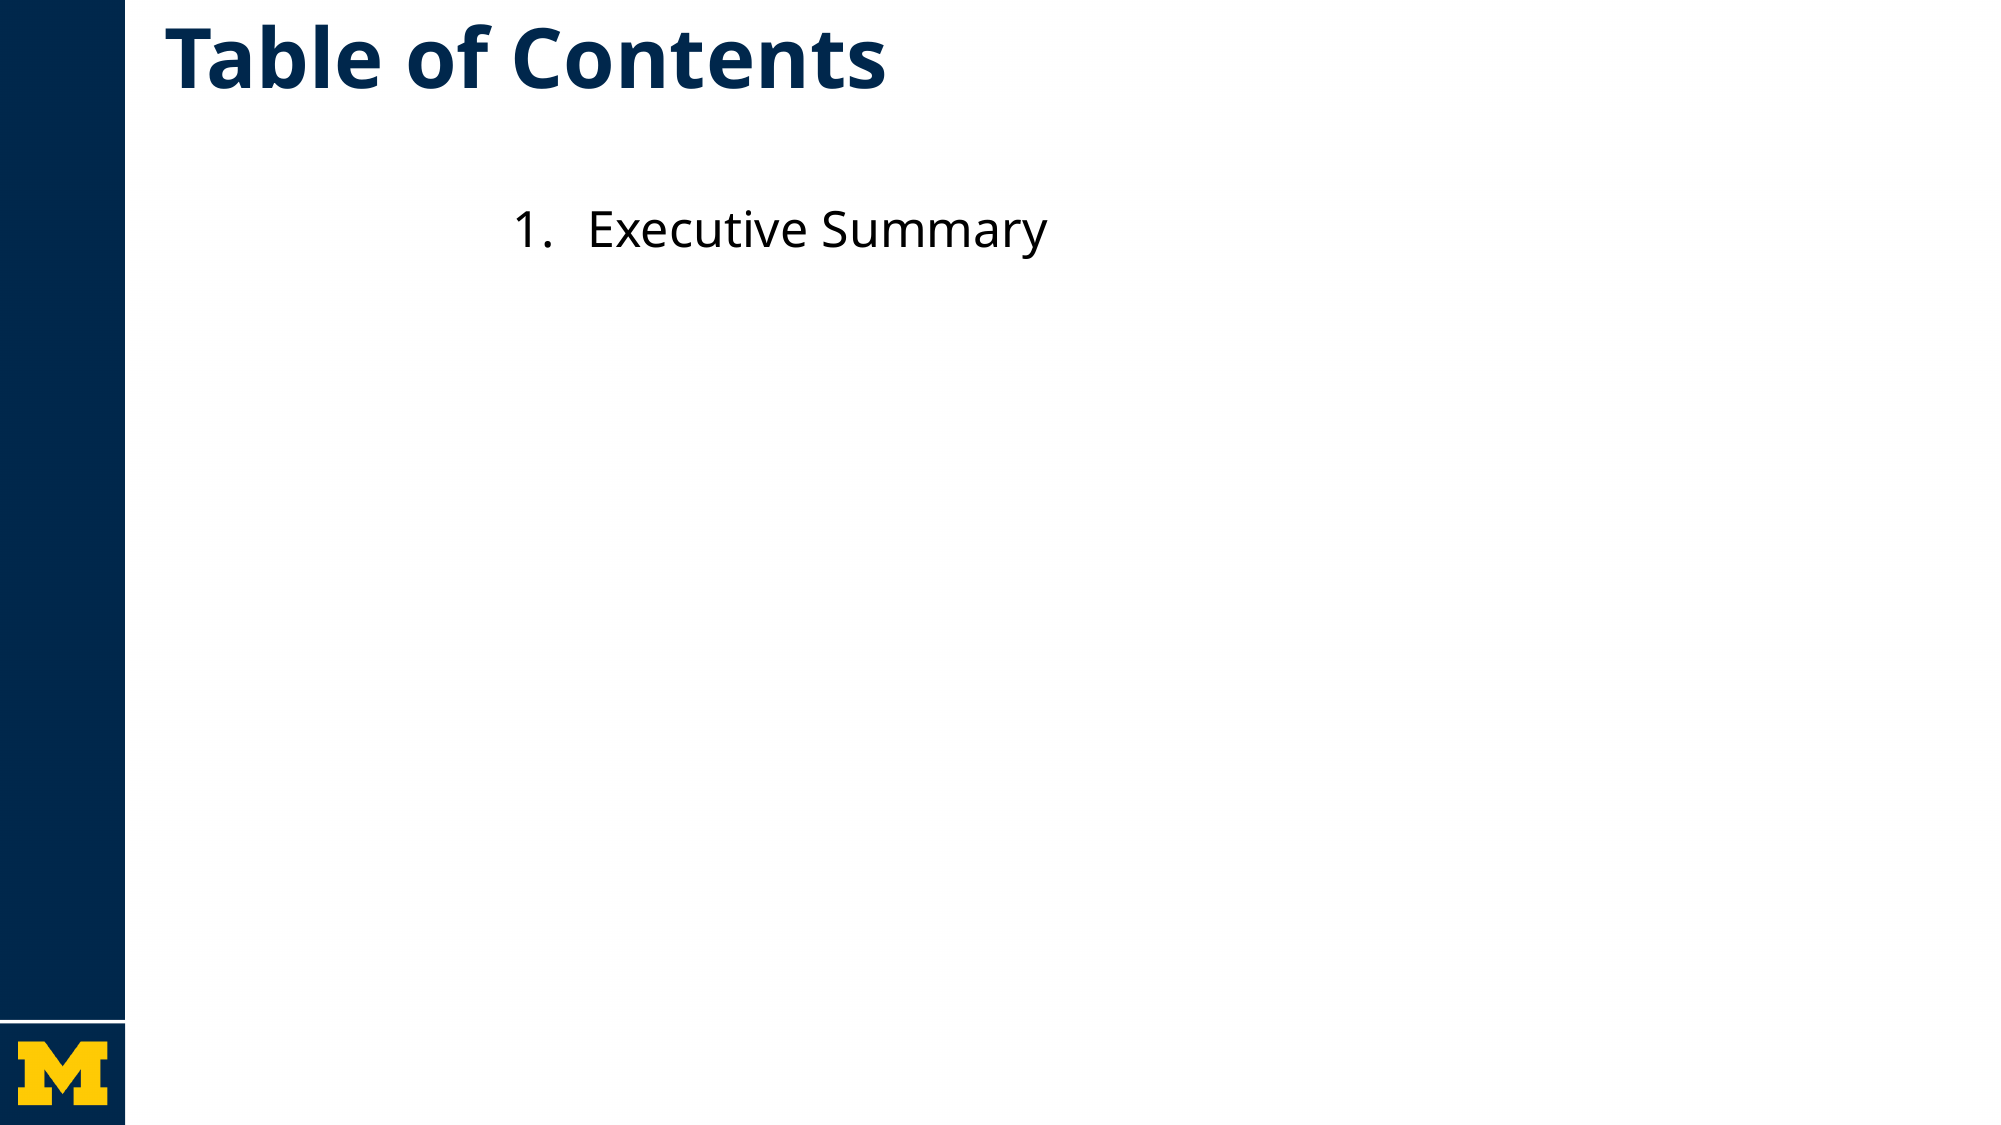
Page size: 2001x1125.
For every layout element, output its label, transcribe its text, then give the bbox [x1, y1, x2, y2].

subtitle Executive Summary [497, 190, 1875, 935]
picture [0, 0, 2000, 1125]
title Table of Contents [150, 0, 1628, 114]
